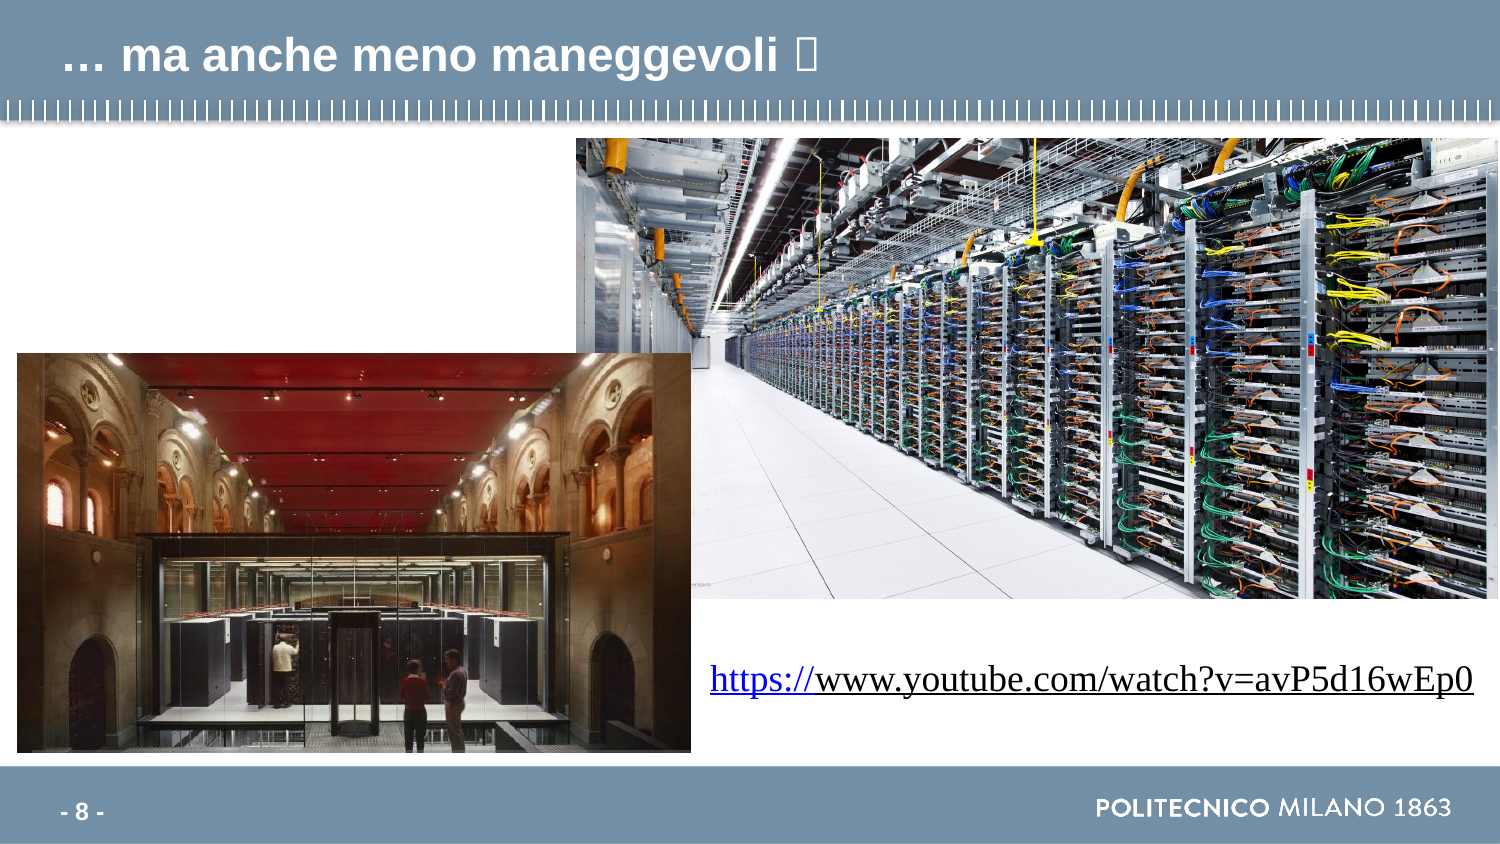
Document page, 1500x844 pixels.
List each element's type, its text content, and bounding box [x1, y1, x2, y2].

title … ma anche meno maneggevoli  [45, 17, 1456, 90]
text_box https://www.youtube.com/watch?v=avP5d16wEp0 [696, 646, 1499, 707]
picture [1091, 789, 1456, 825]
slide_number 8 [45, 788, 170, 825]
picture [17, 138, 1499, 753]
